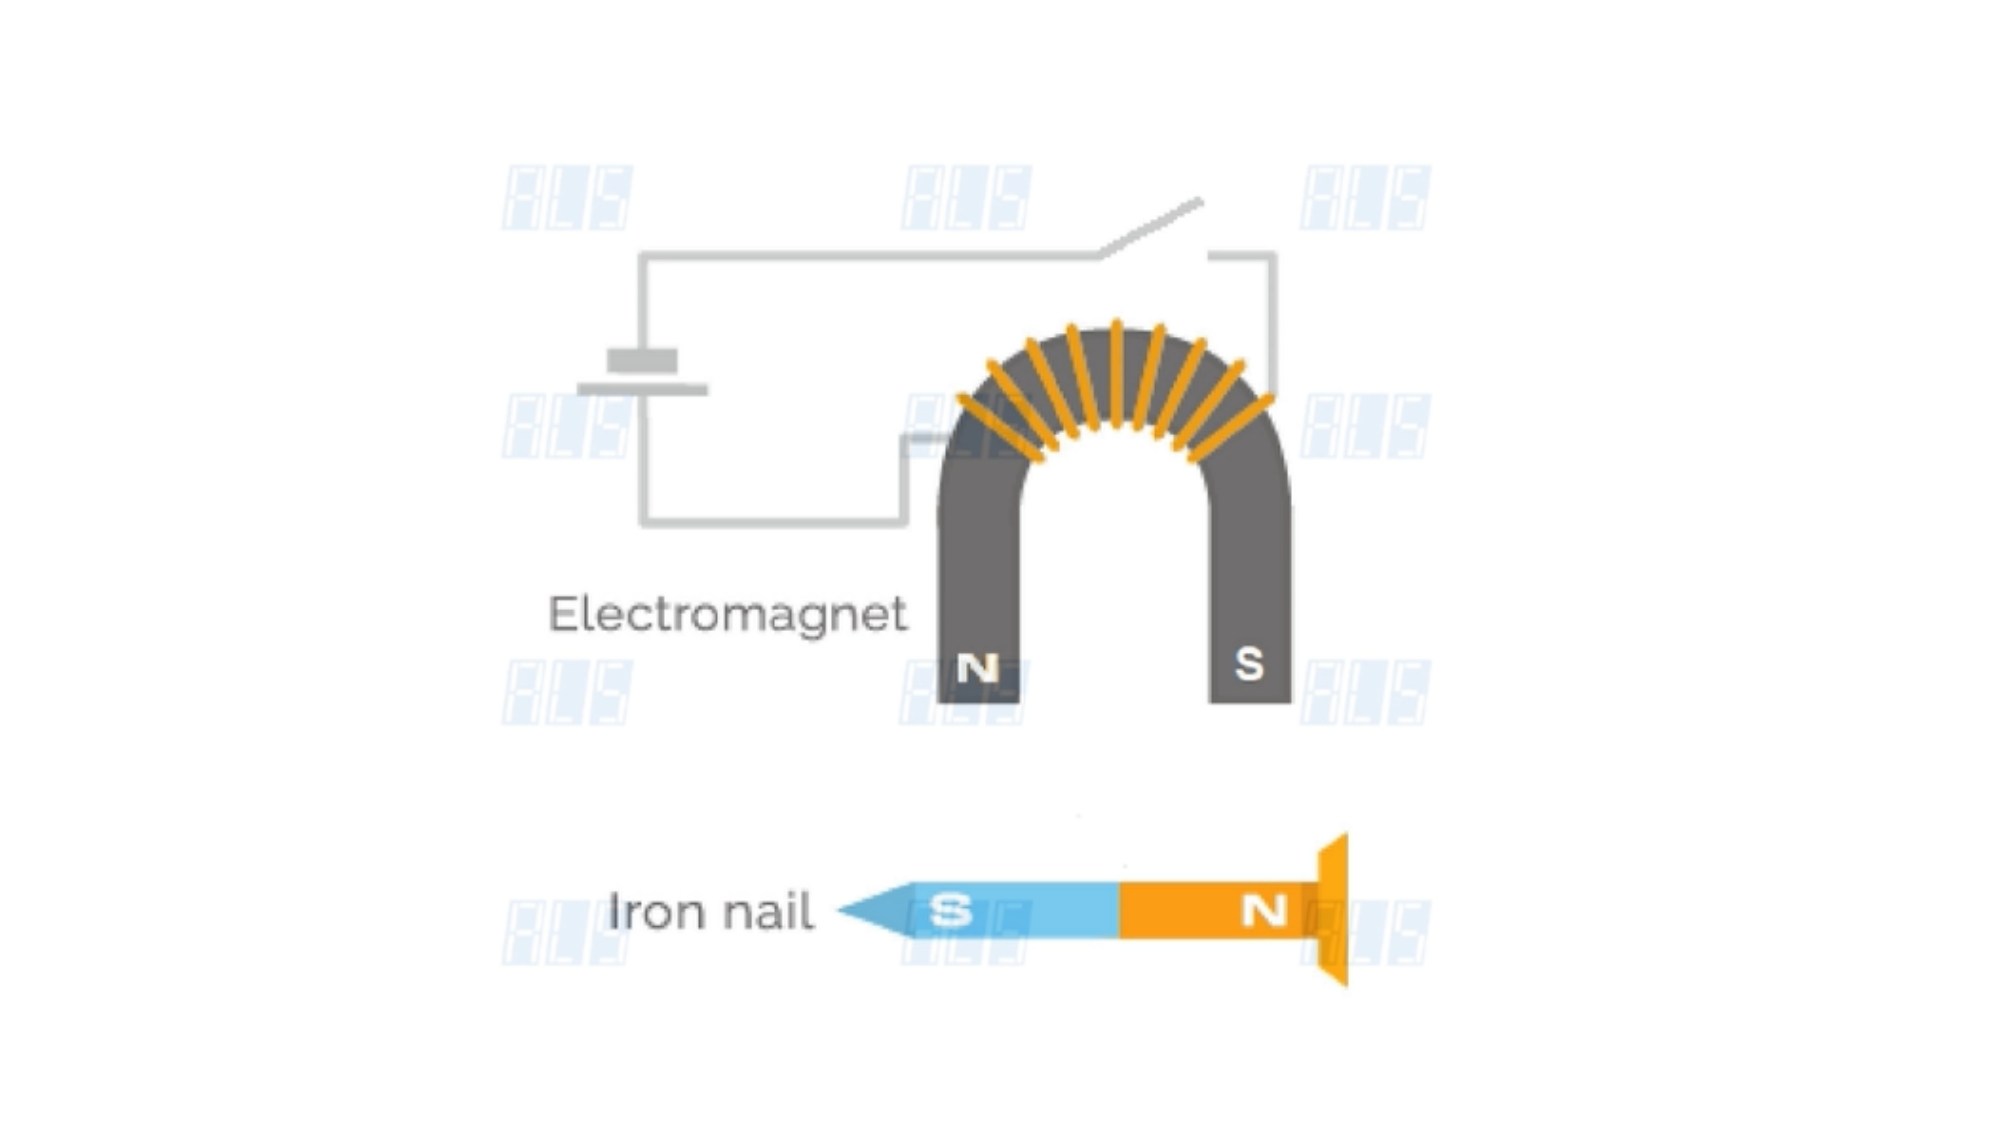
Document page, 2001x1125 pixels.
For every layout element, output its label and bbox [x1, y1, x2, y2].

picture [449, 119, 1499, 1006]
